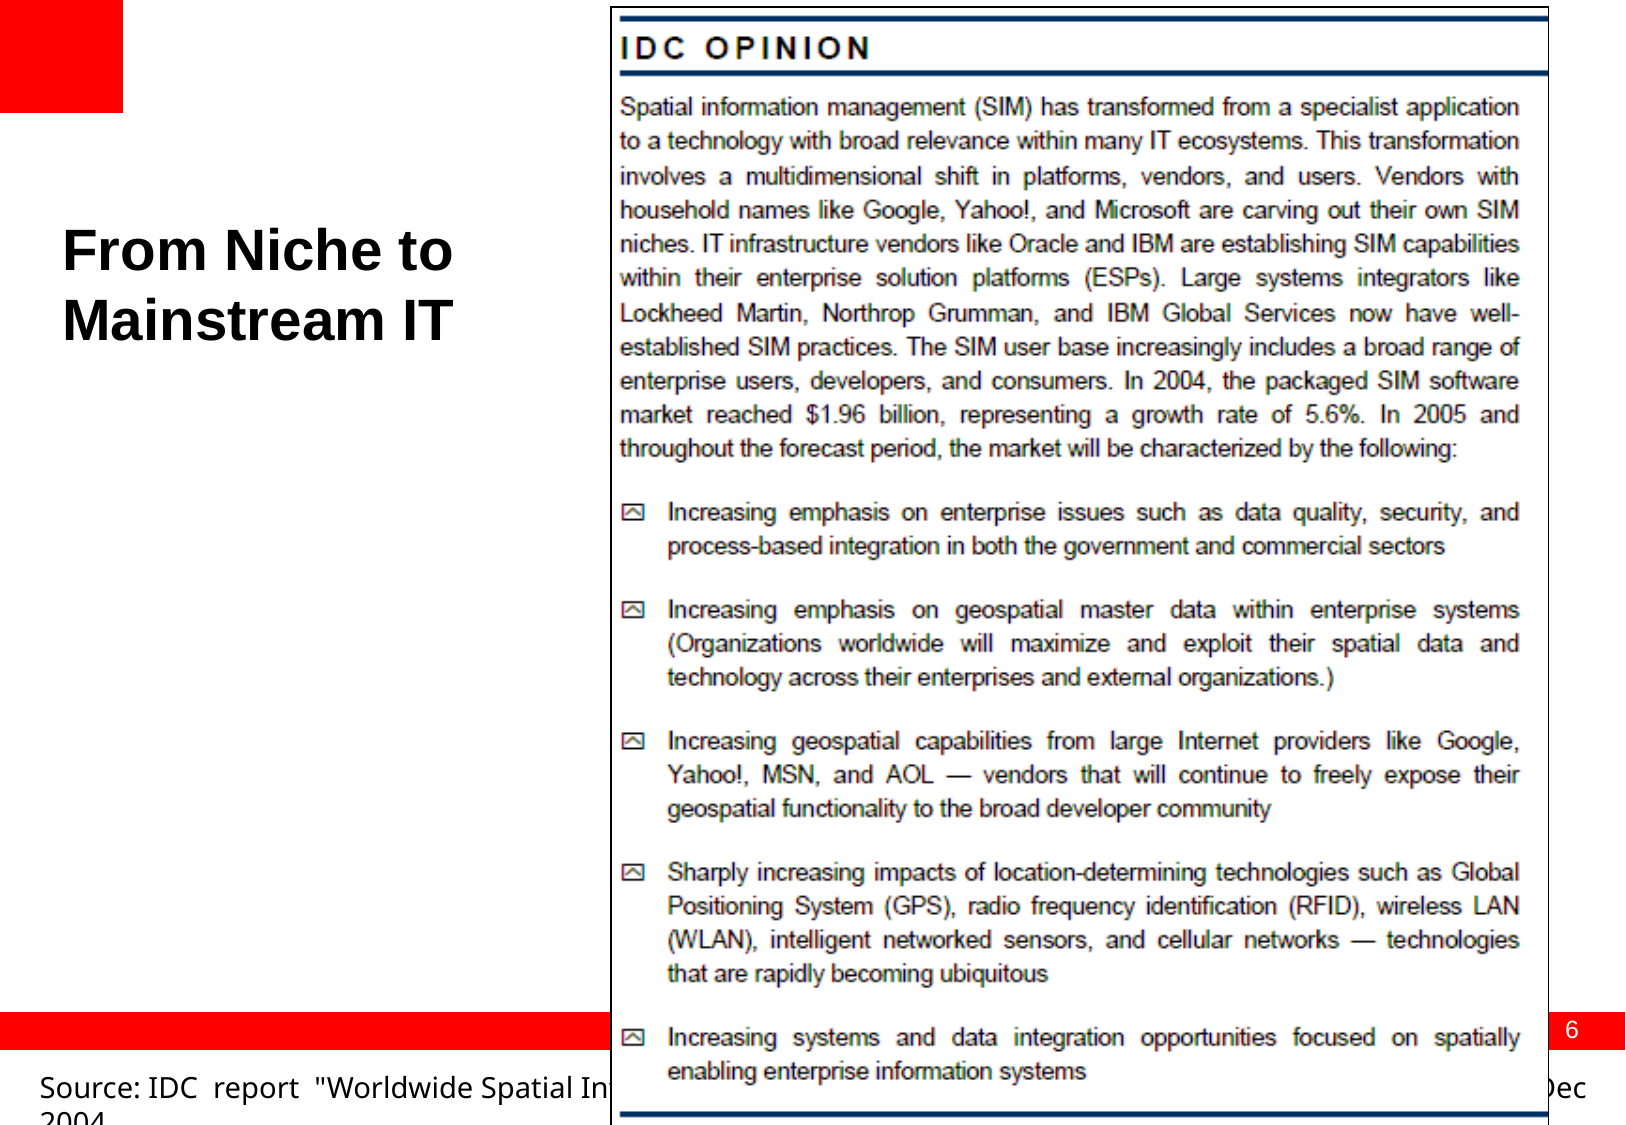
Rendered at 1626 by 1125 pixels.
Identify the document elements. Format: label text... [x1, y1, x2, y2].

title From Niche to Mainstream IT [62, 212, 606, 451]
picture [0, 0, 123, 113]
text_box Source: IDC report "Worldwide Spatial Information Management 2004-2008 Forecast and Analysis" #32073 Dec 2004 [24, 1062, 606, 1125]
picture [1549, 1012, 1625, 1050]
picture [0, 1012, 610, 1050]
picture [611, 7, 1548, 1125]
text_box Source: IDC report "Worldwide Spatial Information Management 2004-2008 Forecast and Analysis" #32073 Dec 2004 [1552, 1062, 1613, 1125]
